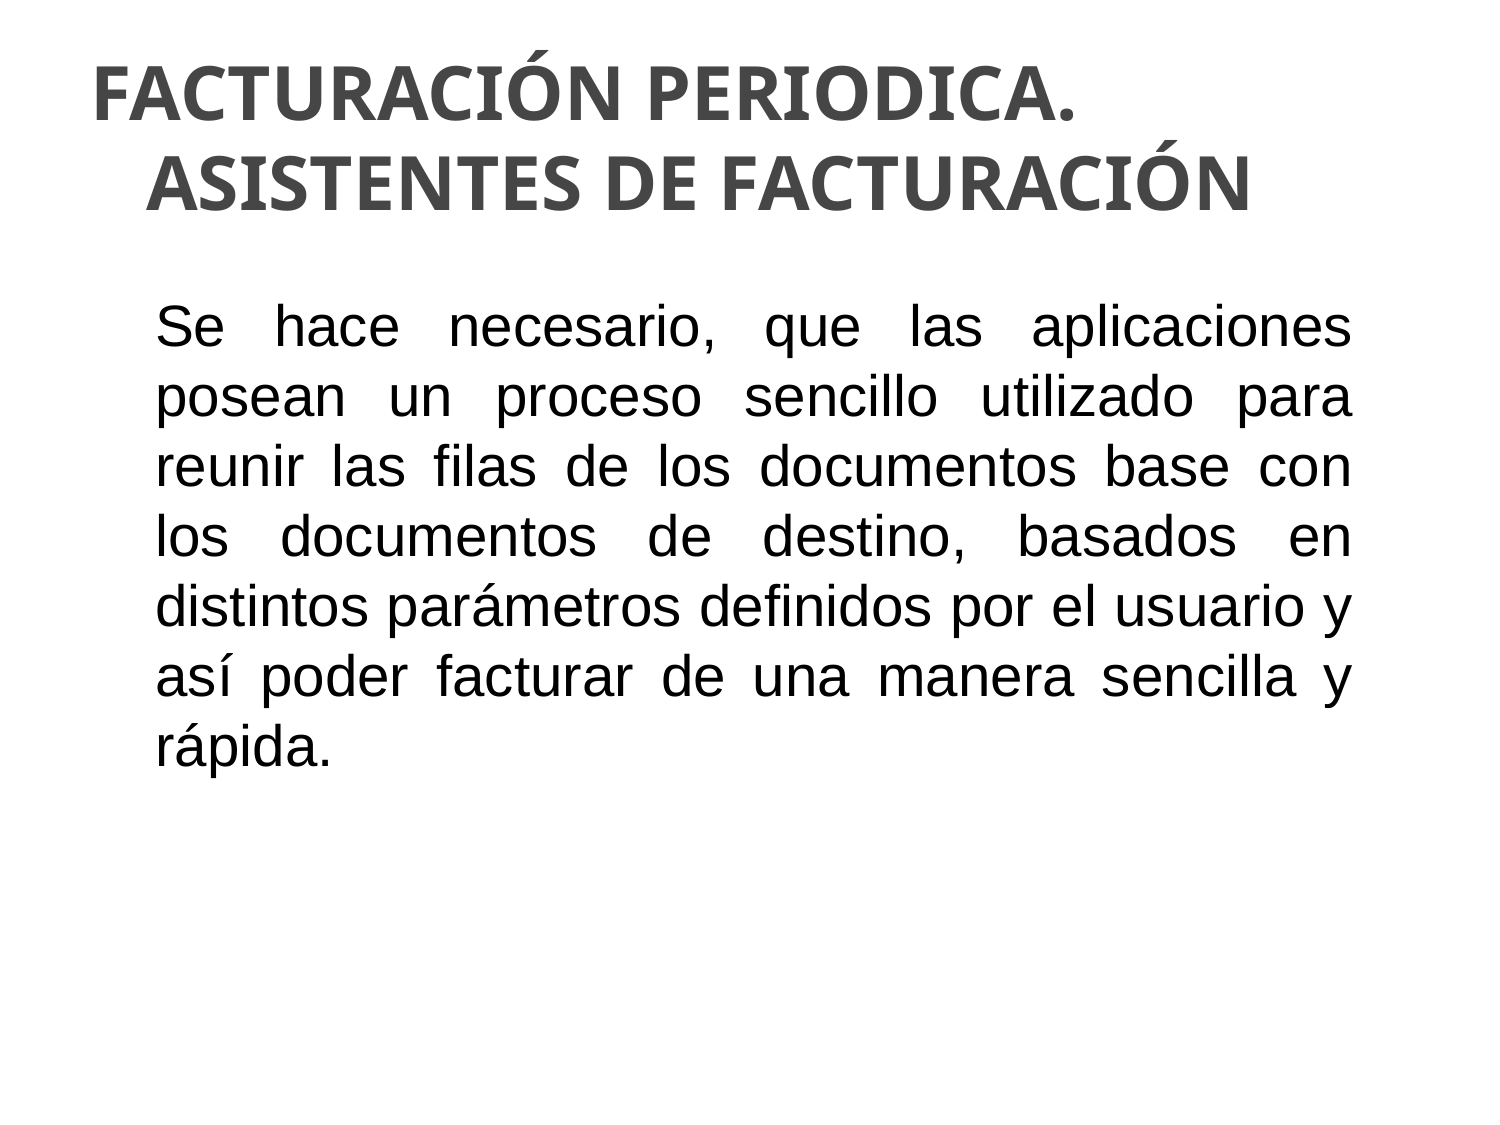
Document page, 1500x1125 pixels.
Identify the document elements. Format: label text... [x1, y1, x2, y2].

title FACTURACIÓN PERIODICA. ASISTENTES DE FACTURACIÓN [75, 45, 1425, 233]
text_box Se hace necesario, que las aplicaciones posean un proceso sencillo utilizado para reunir las filas de los documentos base con los documentos de destino, basados en distintos parámetros definidos por el usuario y así poder facturar de una manera sencilla y rápida. [140, 281, 1369, 856]
